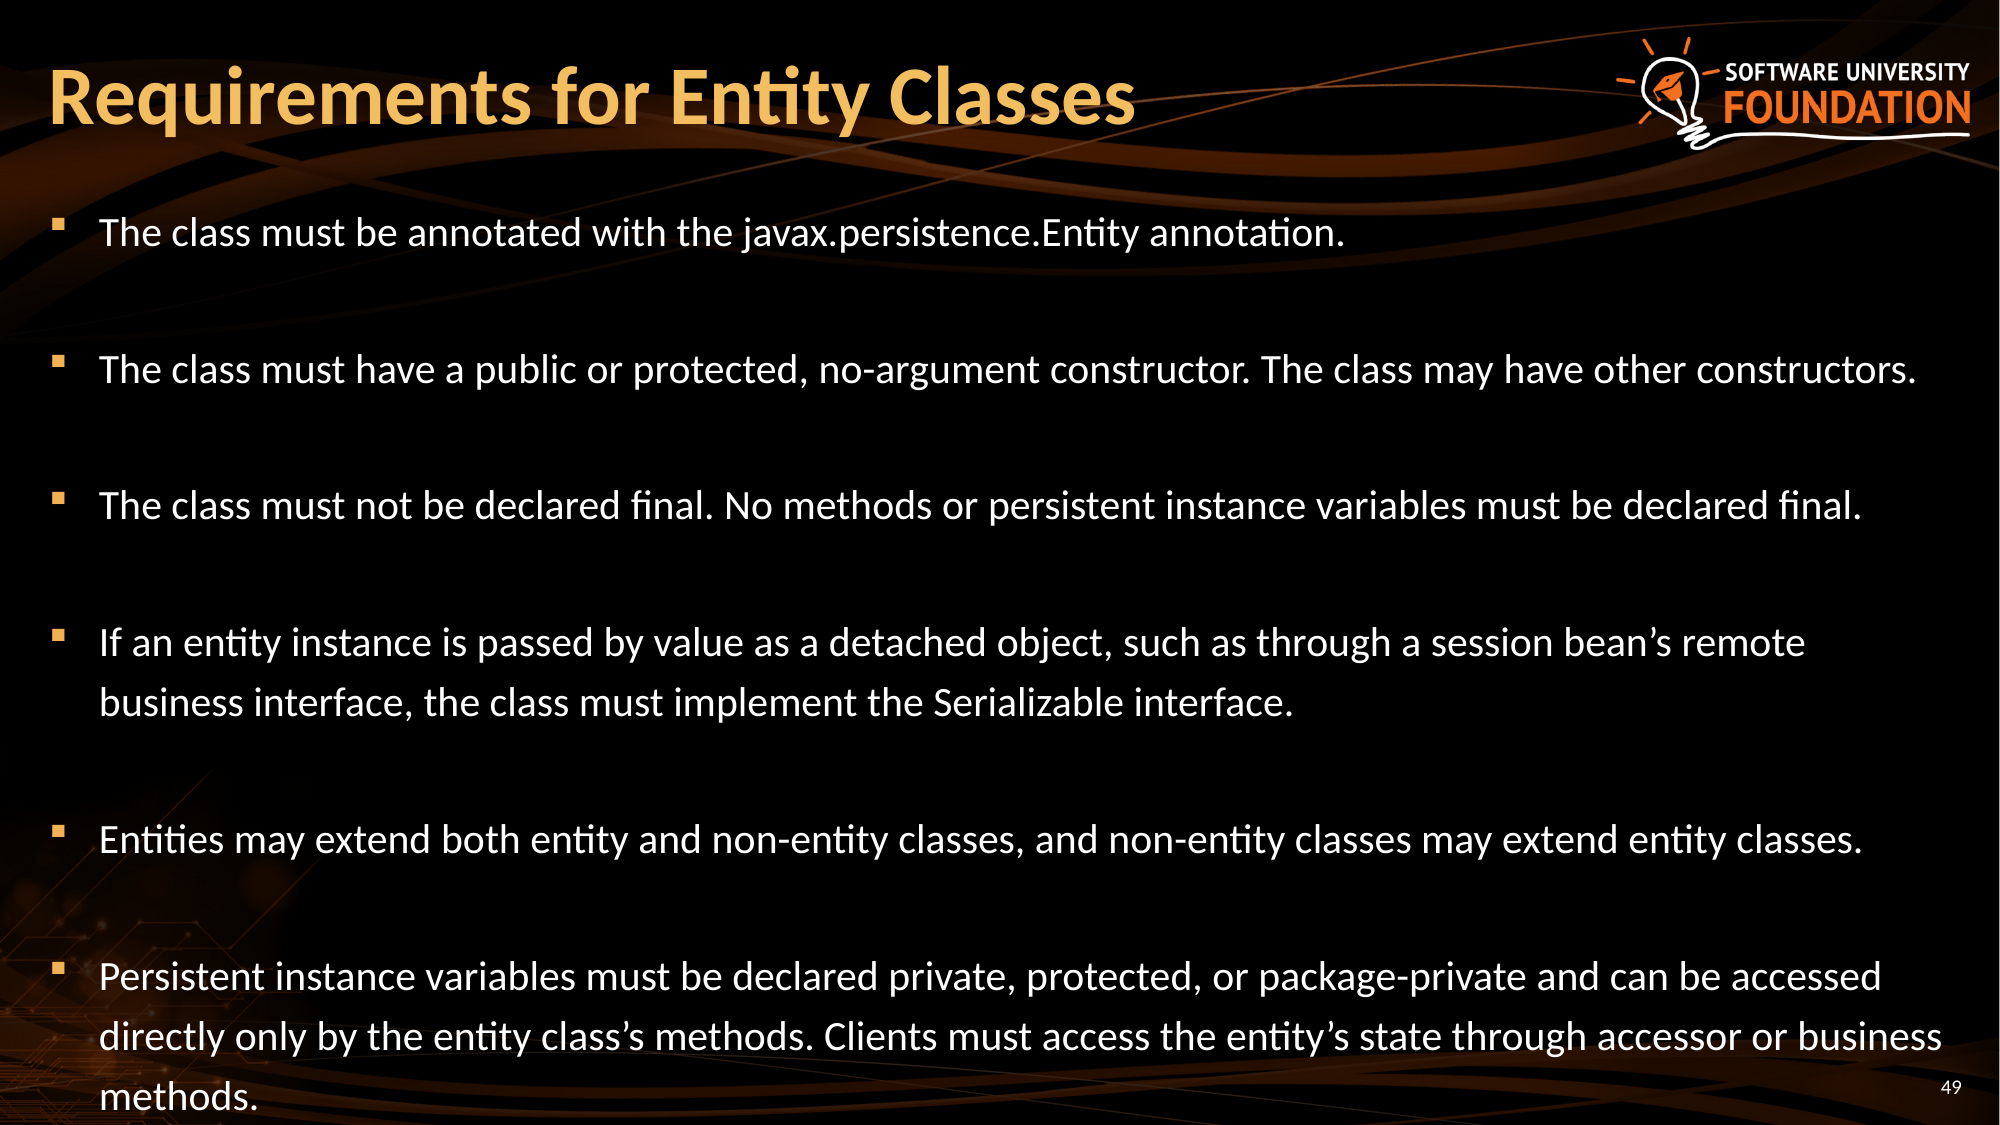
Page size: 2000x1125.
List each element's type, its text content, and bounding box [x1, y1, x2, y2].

picture [0, 0, 2000, 1125]
title Requirements for Entity Classes [30, 6, 1602, 189]
list The class must be annotated with the javax.persistence.Entity annotation. The class must have a public or protected, no-argument constructor. The class may have other constructors. The class must not be declared final. No methods or persistent instance variables must be declared final. If an entity instance is passed by value as a detached object, such as through a session bean’s remote business interface, the class must implement the Serializable interface. Entities may extend both entity and non-entity classes, and non-entity classes may extend entity classes. Persistent instance variables must be declared private, protected, or package-private and can be accessed directly only by the entity class’s methods. Clients must access the entity’s state through accessor or business methods. [31, 188, 1968, 1103]
